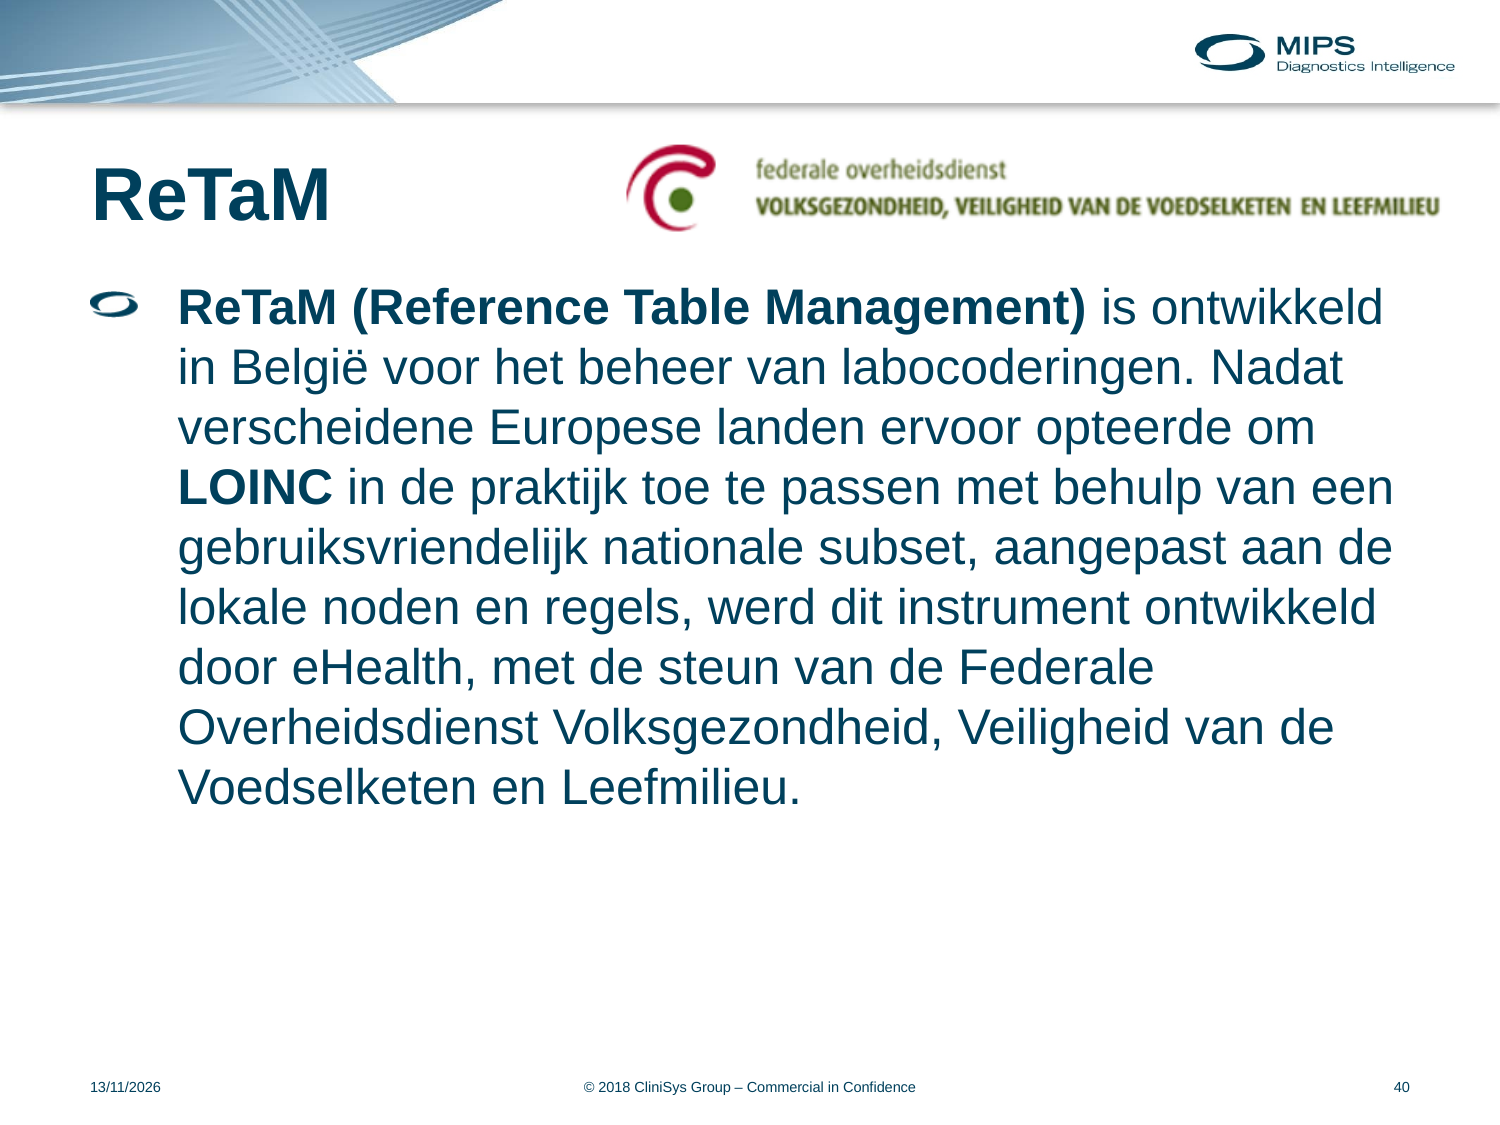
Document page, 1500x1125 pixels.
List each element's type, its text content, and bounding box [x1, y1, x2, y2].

footer © 2018 CliniSys Group – Commercial in Confidence [512, 1024, 988, 1103]
picture [0, 0, 1500, 133]
picture [608, 134, 1465, 246]
title ReTaM [76, 125, 1427, 256]
list ReTaM (Reference Table Management) is ontwikkeld in België voor het beheer van labocoderingen. Nadat verscheidene Europese landen ervoor opteerde om LOINC in de praktijk toe te passen met behulp van een gebruiksvriendelijk nationale subset, aangepast aan de lokale noden en regels, werd dit instrument ontwikkeld door eHealth, met de steun van de Federale Overheidsdienst Volksgezondheid, Veiligheid van de Voedselketen en Leefmilieu. [75, 267, 1425, 1005]
slide_number 40 [1074, 1024, 1425, 1103]
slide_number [75, 1024, 425, 1103]
picture [90, 291, 138, 318]
